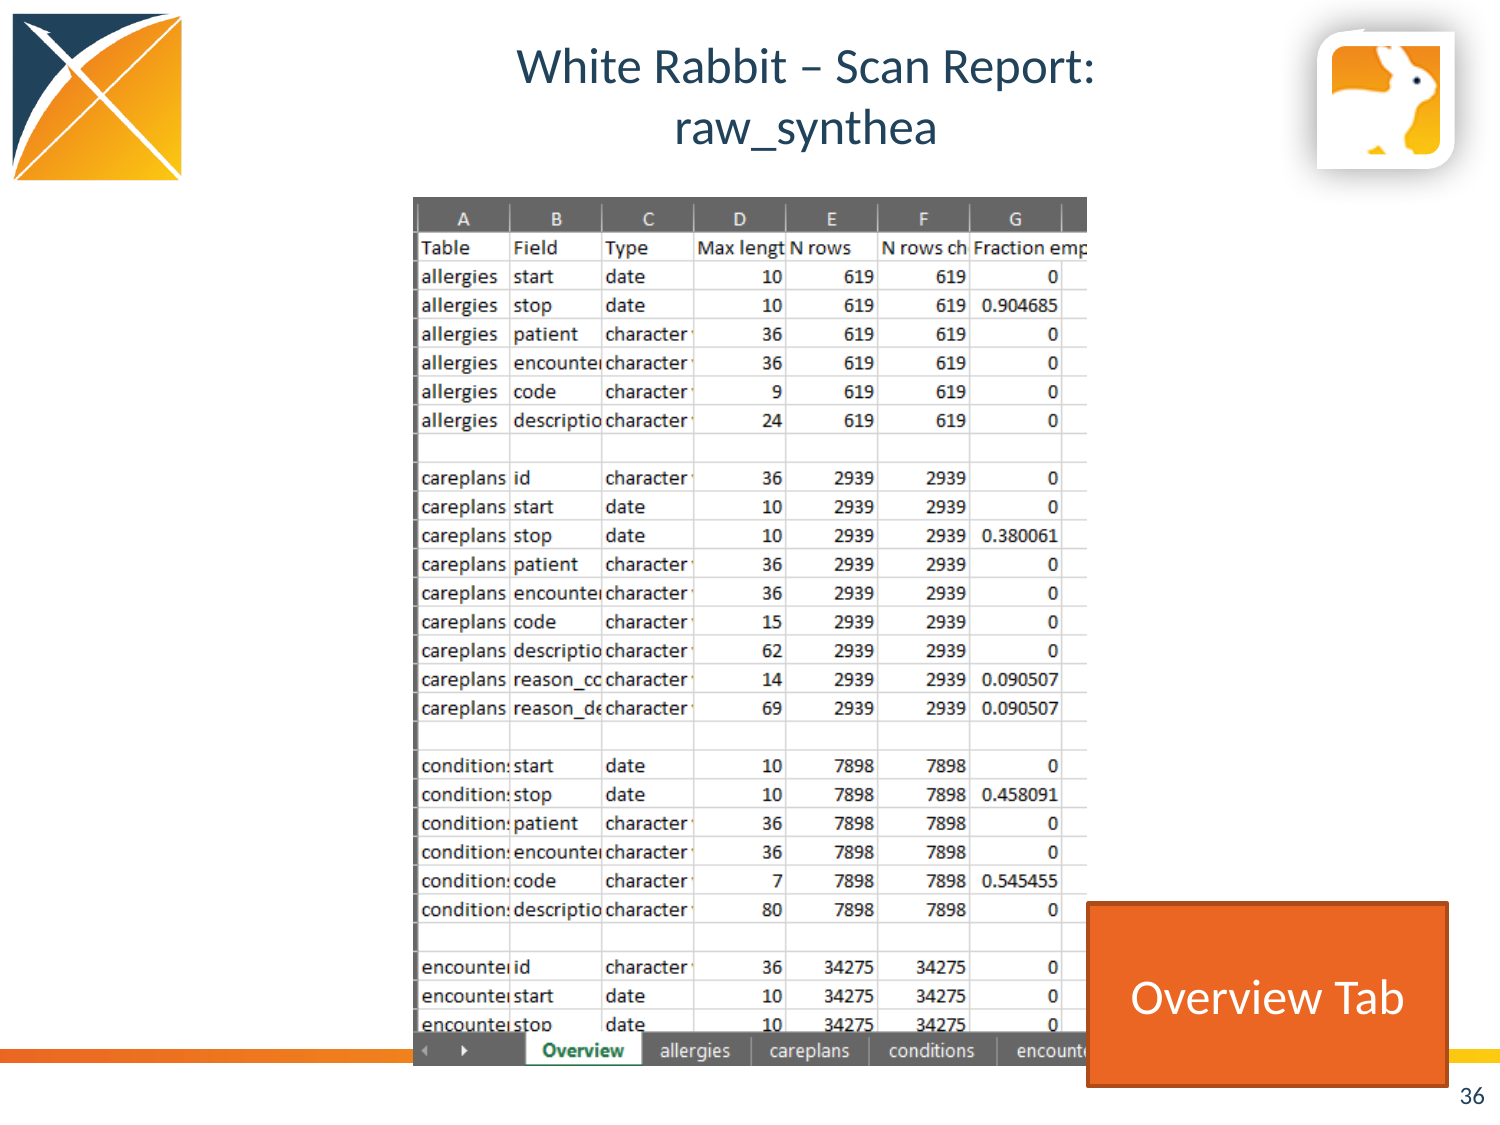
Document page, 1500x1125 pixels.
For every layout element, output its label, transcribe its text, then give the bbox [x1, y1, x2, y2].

slide_number 120 [1298, 24, 1338, 163]
text_box Overview Tab [1086, 901, 1449, 1088]
picture [412, 197, 1087, 1066]
title White Rabbit – Scan Report: raw_synthea [187, 24, 1306, 163]
slide_number 36 [1149, 1065, 1500, 1125]
picture [1324, 38, 1448, 162]
picture [0, 0, 206, 200]
